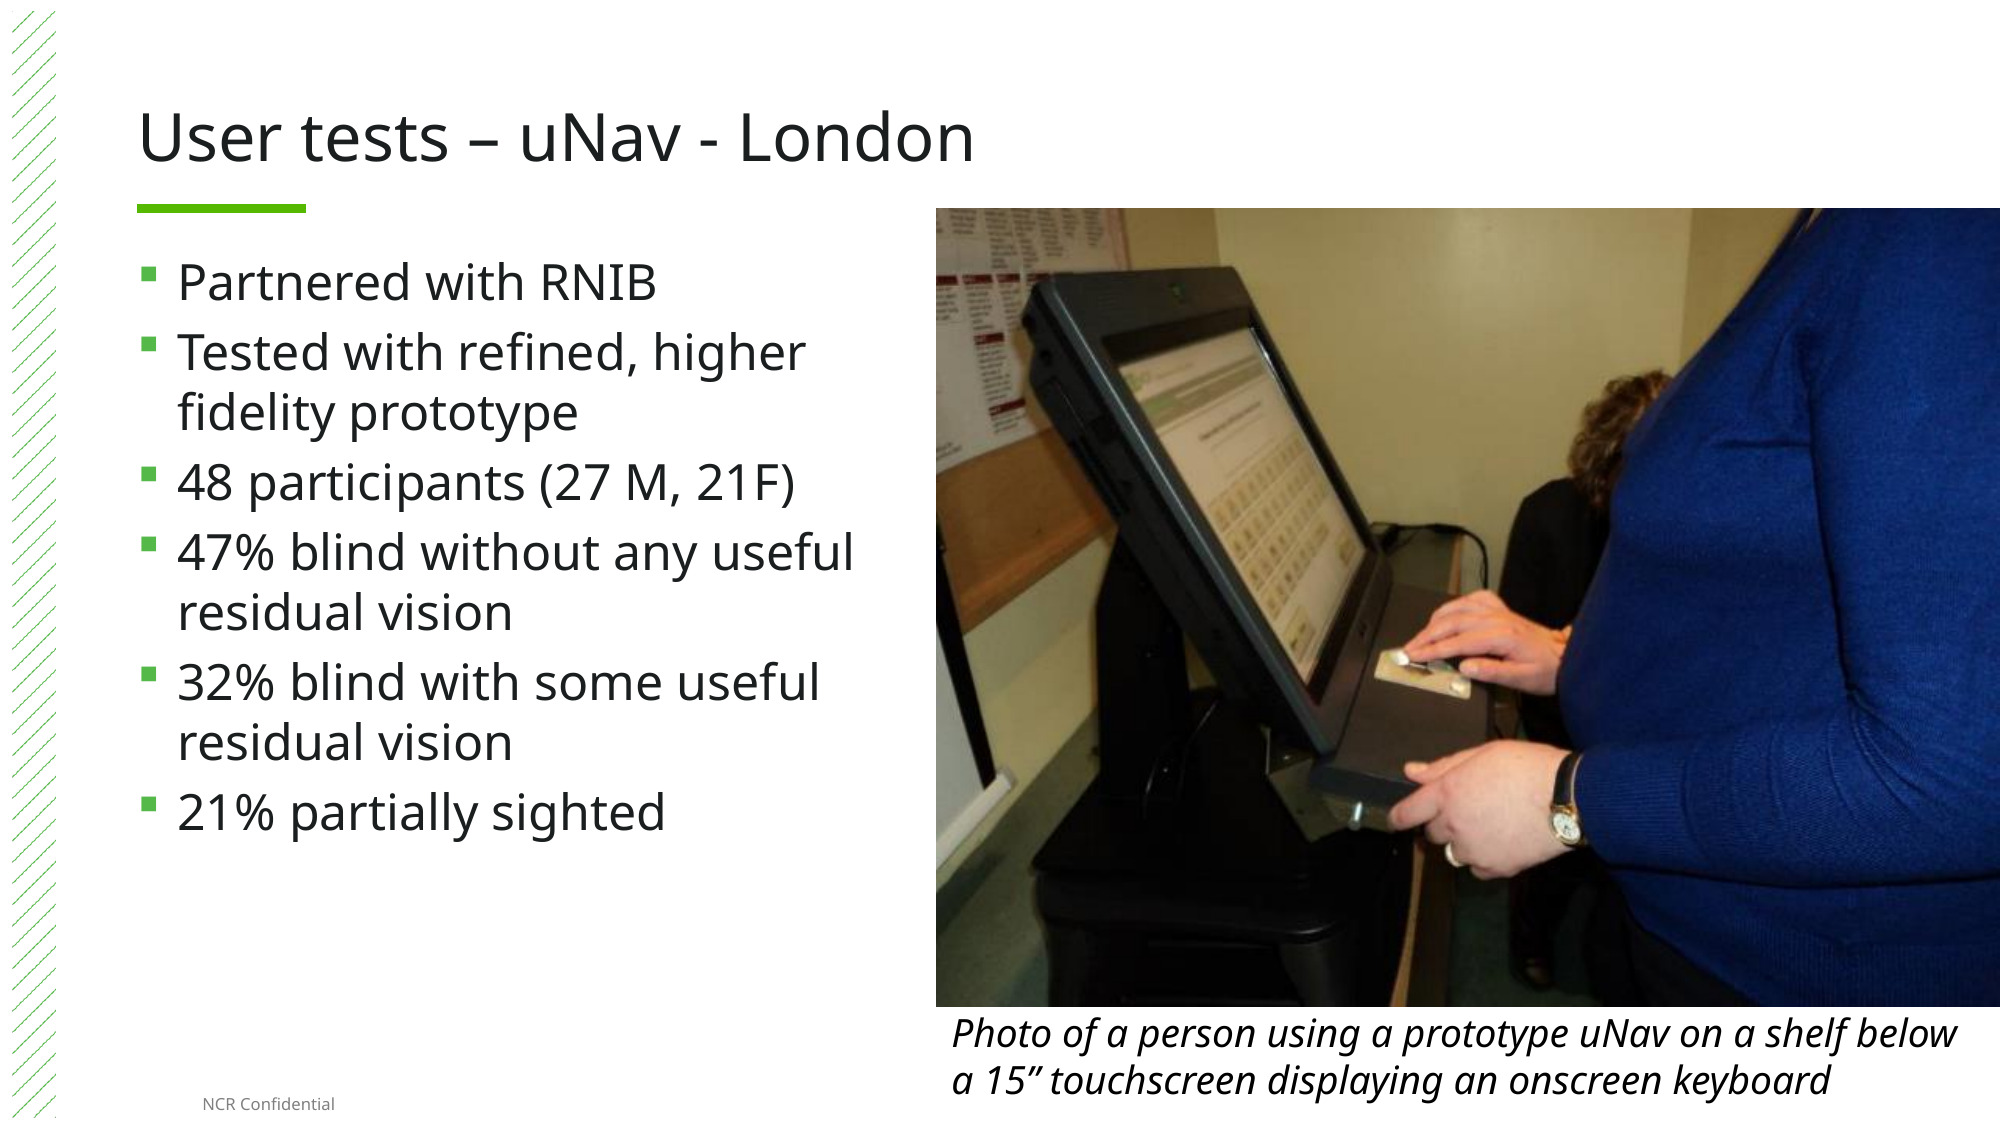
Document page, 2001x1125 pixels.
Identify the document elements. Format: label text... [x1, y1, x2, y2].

picture [936, 208, 2000, 1007]
footer NCR Confidential [202, 1082, 878, 1125]
list Partnered with RNIB Tested with refined, higher fidelity prototype 48 participants (27 M, 21F) 47% blind without any useful residual vision 32% blind with some useful residual vision 21% partially sighted [137, 250, 936, 1048]
text_box Photo of a person using a prototype uNav on a shelf below a 15” touchscreen displaying an onscreen keyboard [936, 1011, 2000, 1110]
title User tests – uNav - London [137, 33, 1953, 250]
